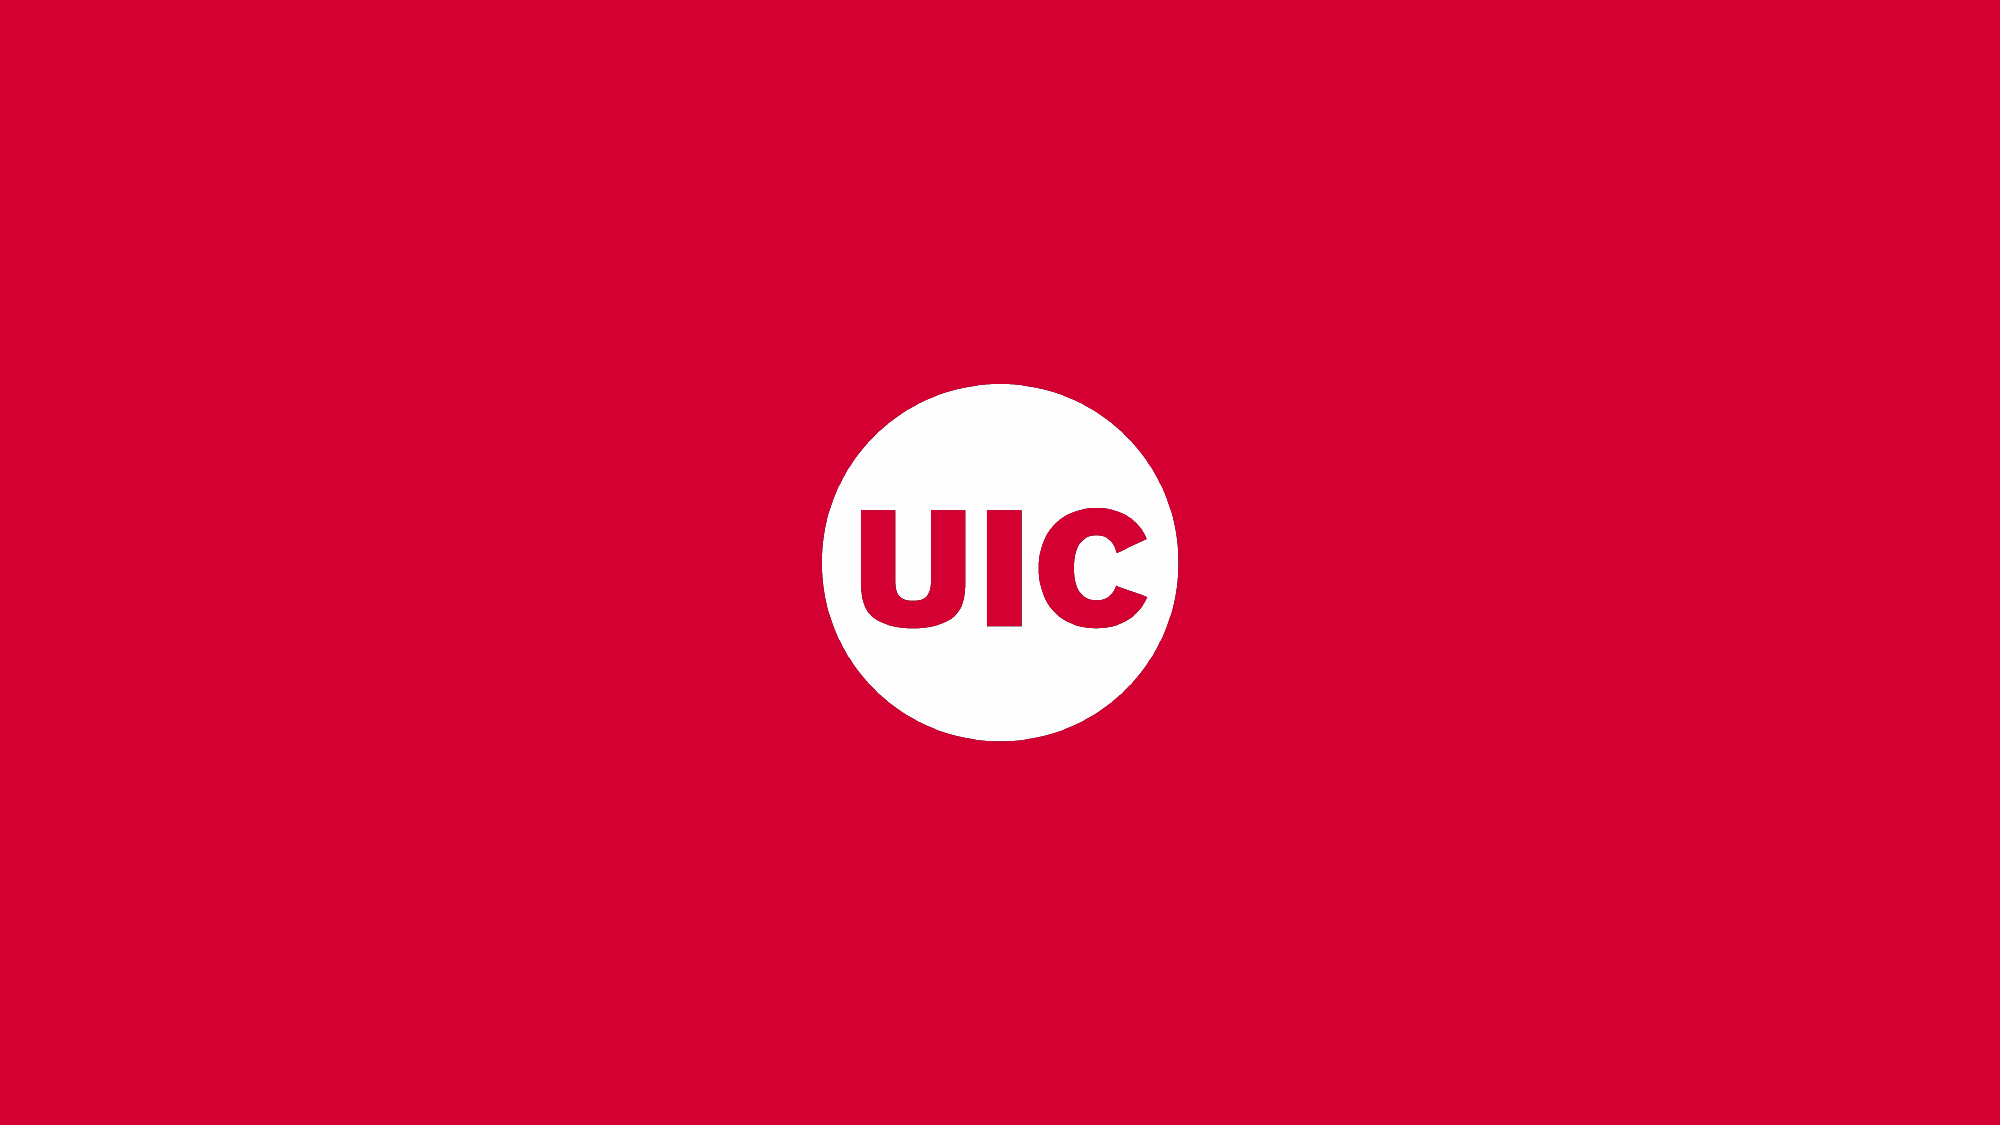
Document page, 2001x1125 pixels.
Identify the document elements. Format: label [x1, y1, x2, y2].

picture [809, 376, 1191, 749]
